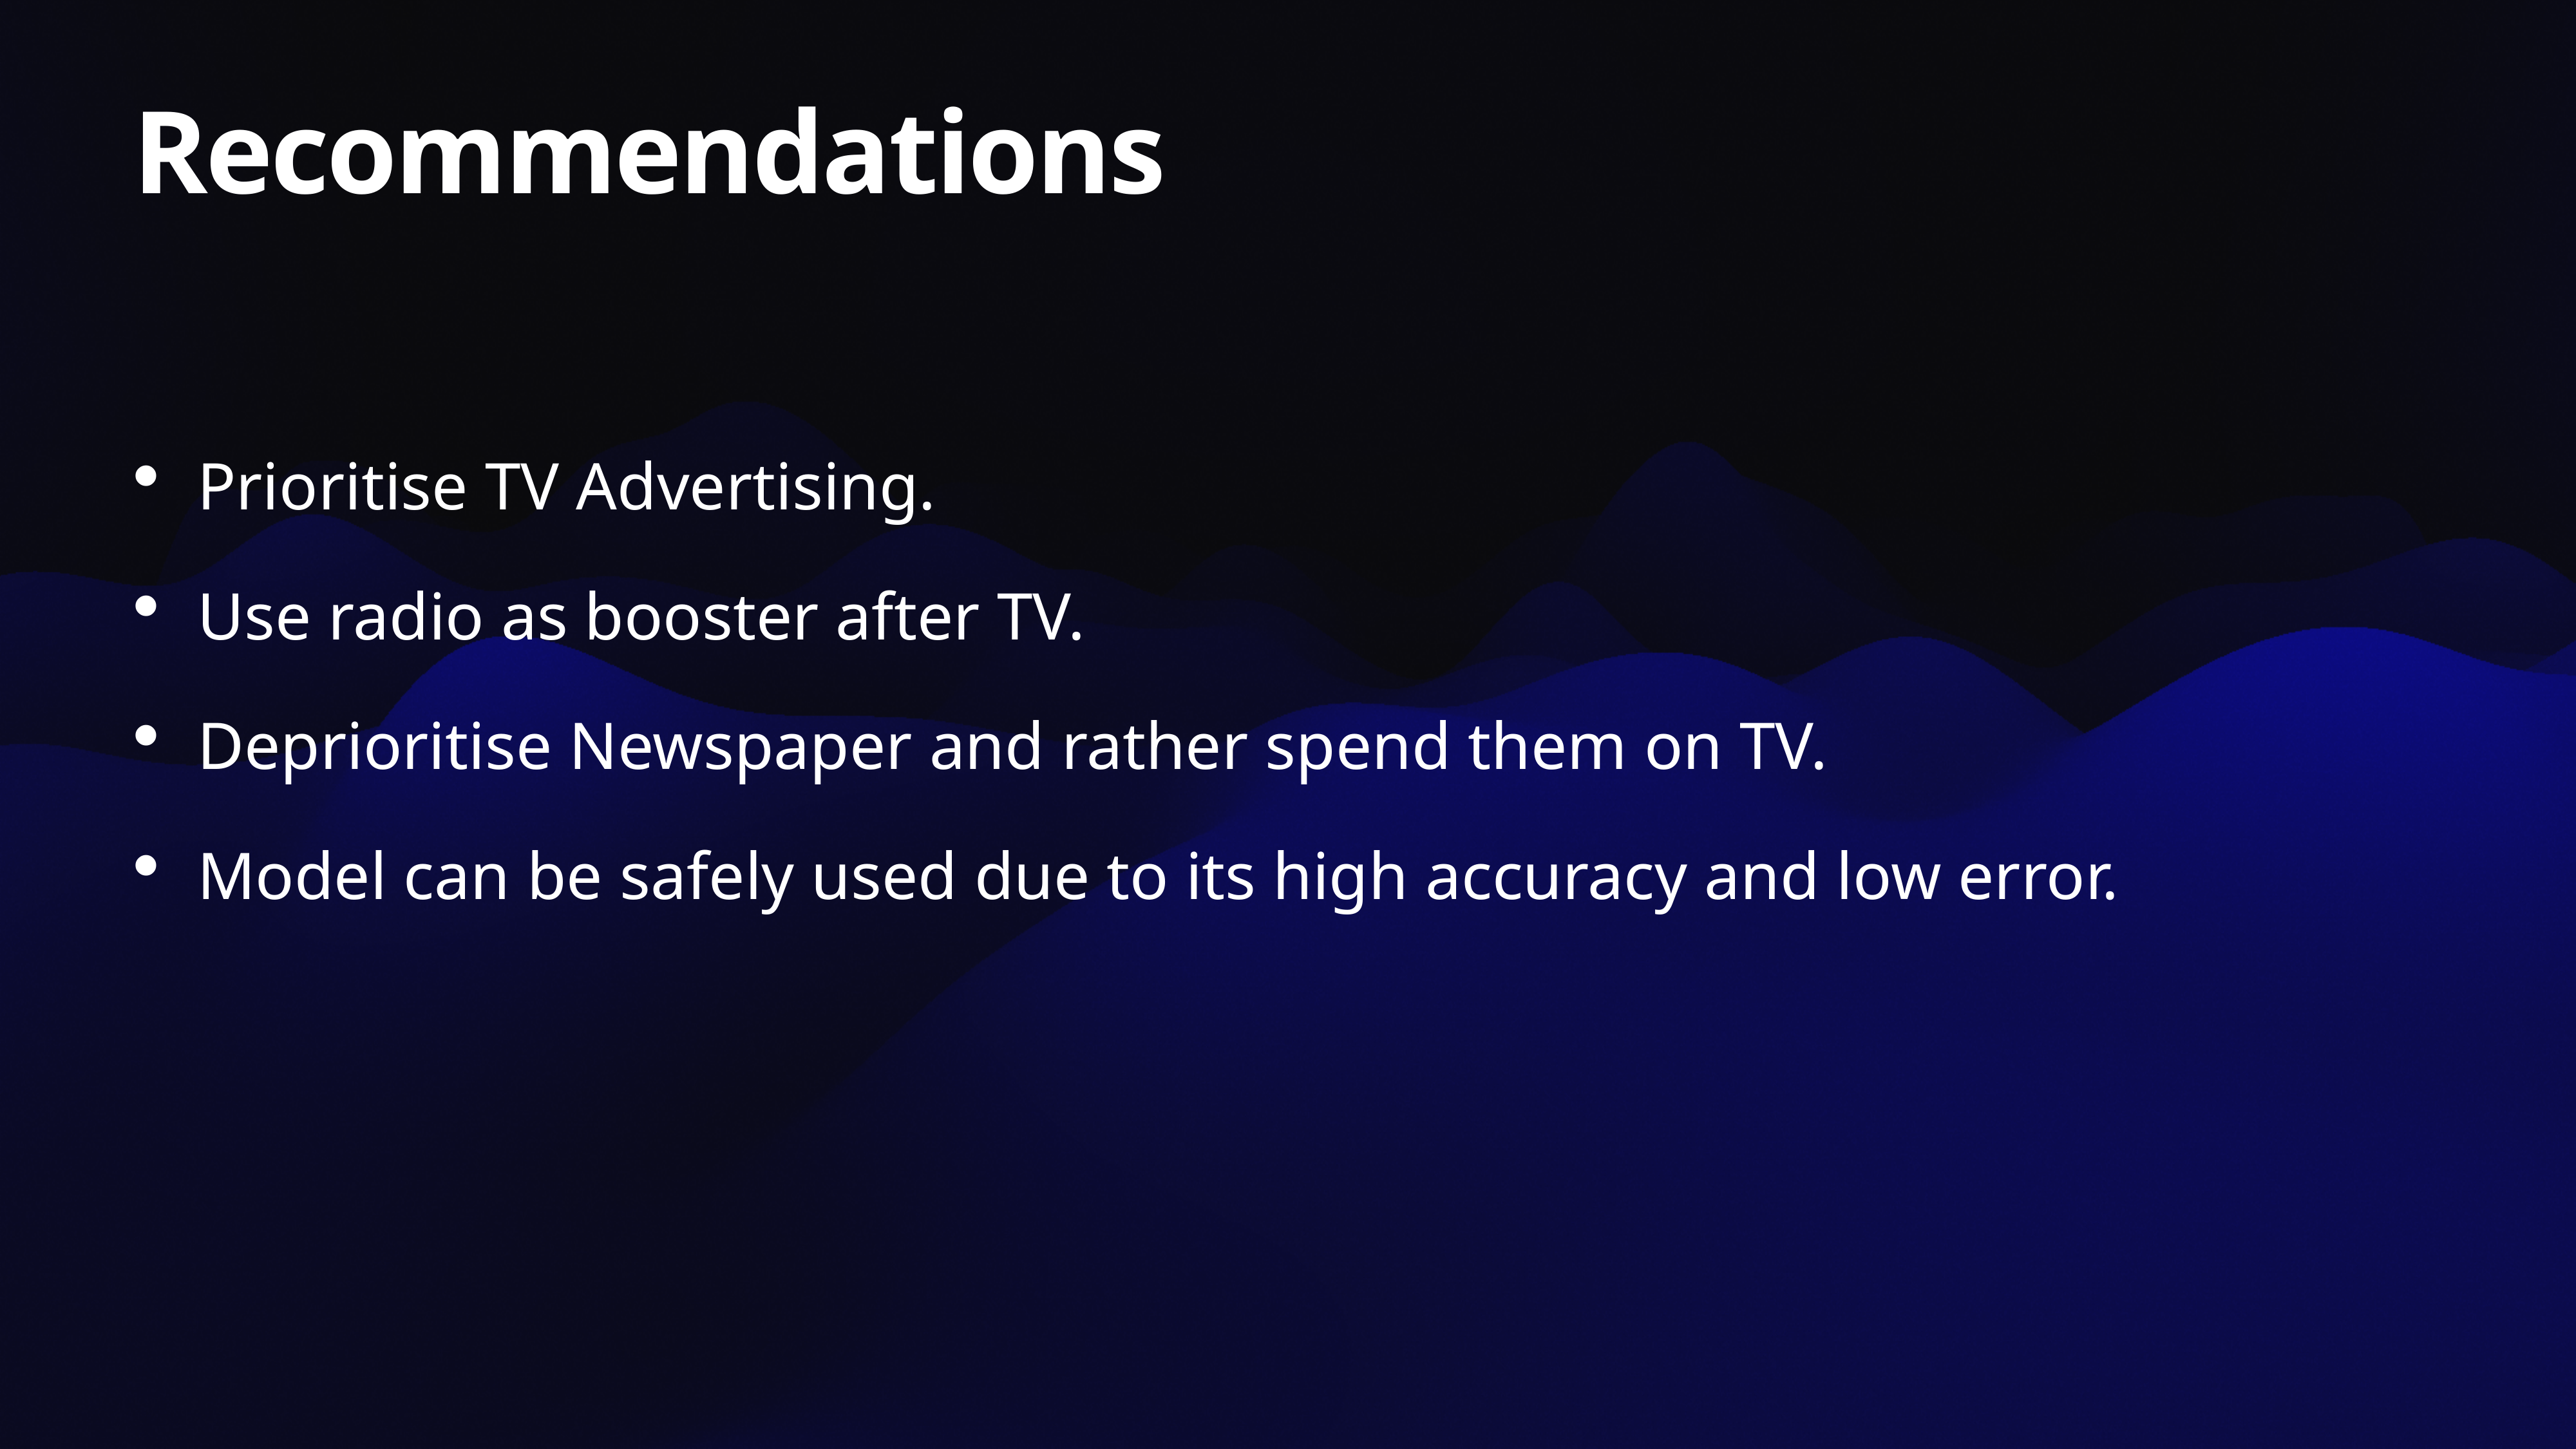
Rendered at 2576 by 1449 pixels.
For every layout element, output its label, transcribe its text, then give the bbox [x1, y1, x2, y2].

list Prioritise TV Advertising. Use radio as booster after TV. Deprioritise Newspaper and rather spend them on TV. Model can be safely used due to its high accuracy and low error. [127, 448, 2449, 942]
title Recommendations [127, 100, 2449, 252]
picture [0, 0, 2576, 1449]
